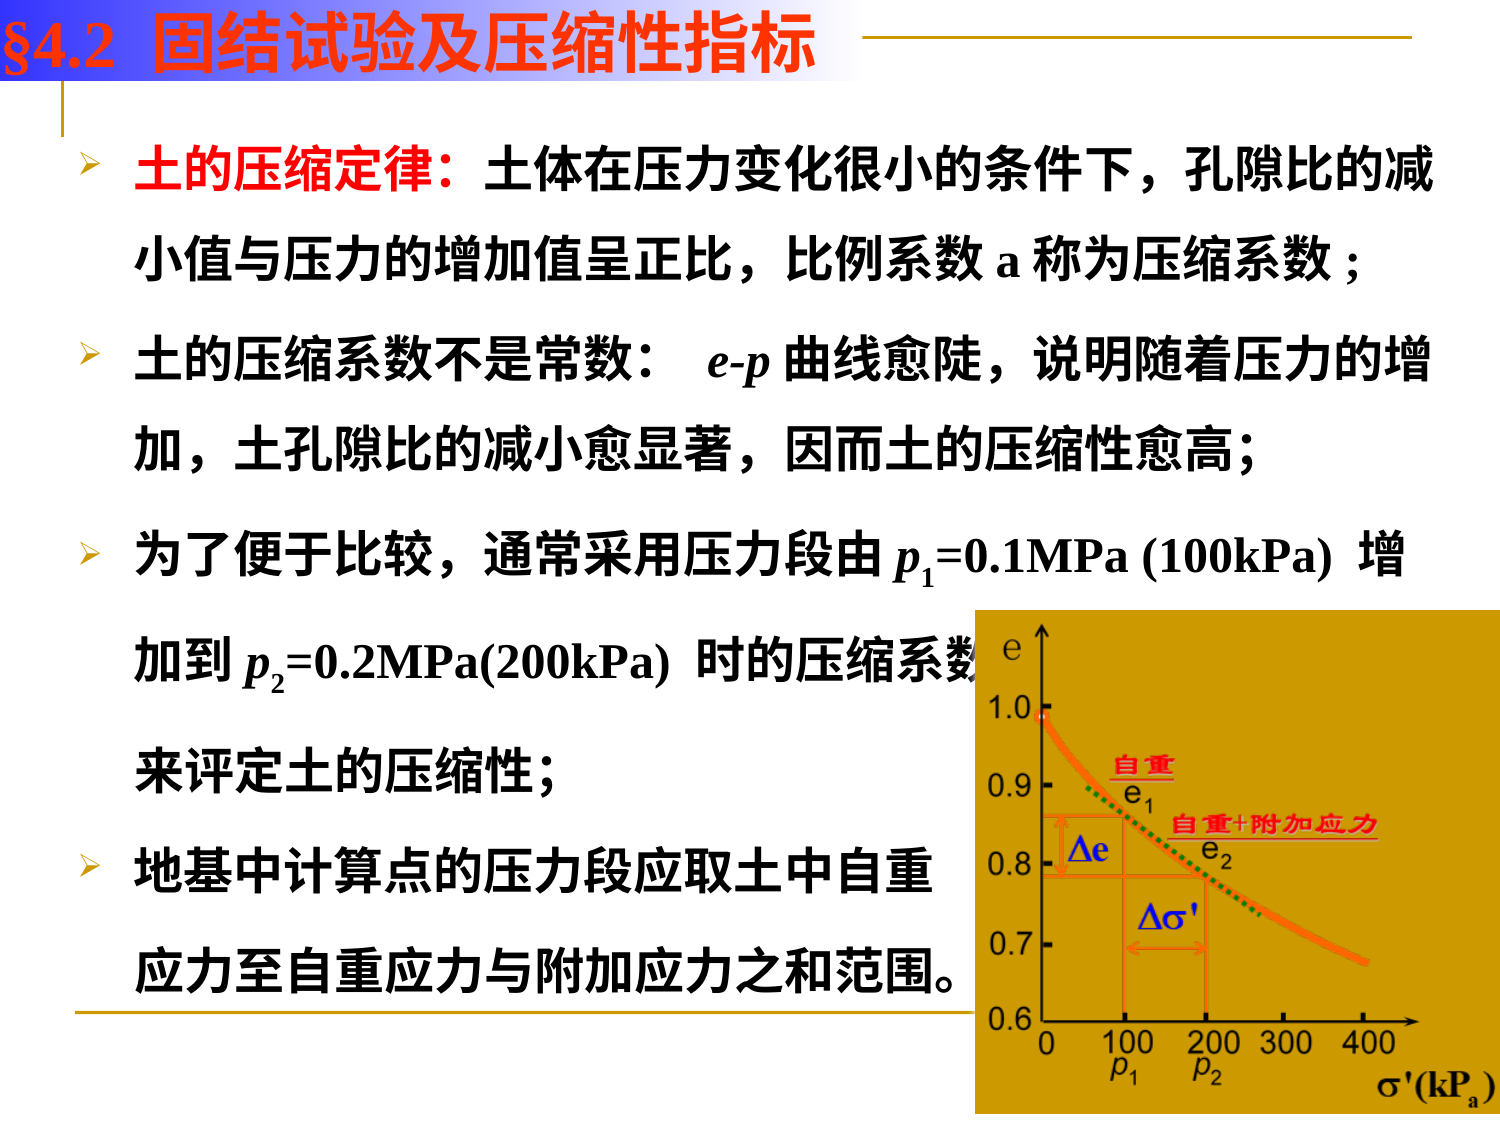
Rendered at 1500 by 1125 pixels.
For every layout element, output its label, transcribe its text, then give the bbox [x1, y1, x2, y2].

text_box §4.2 固结试验及压缩性指标 [0, 0, 863, 81]
picture [974, 609, 1500, 1115]
